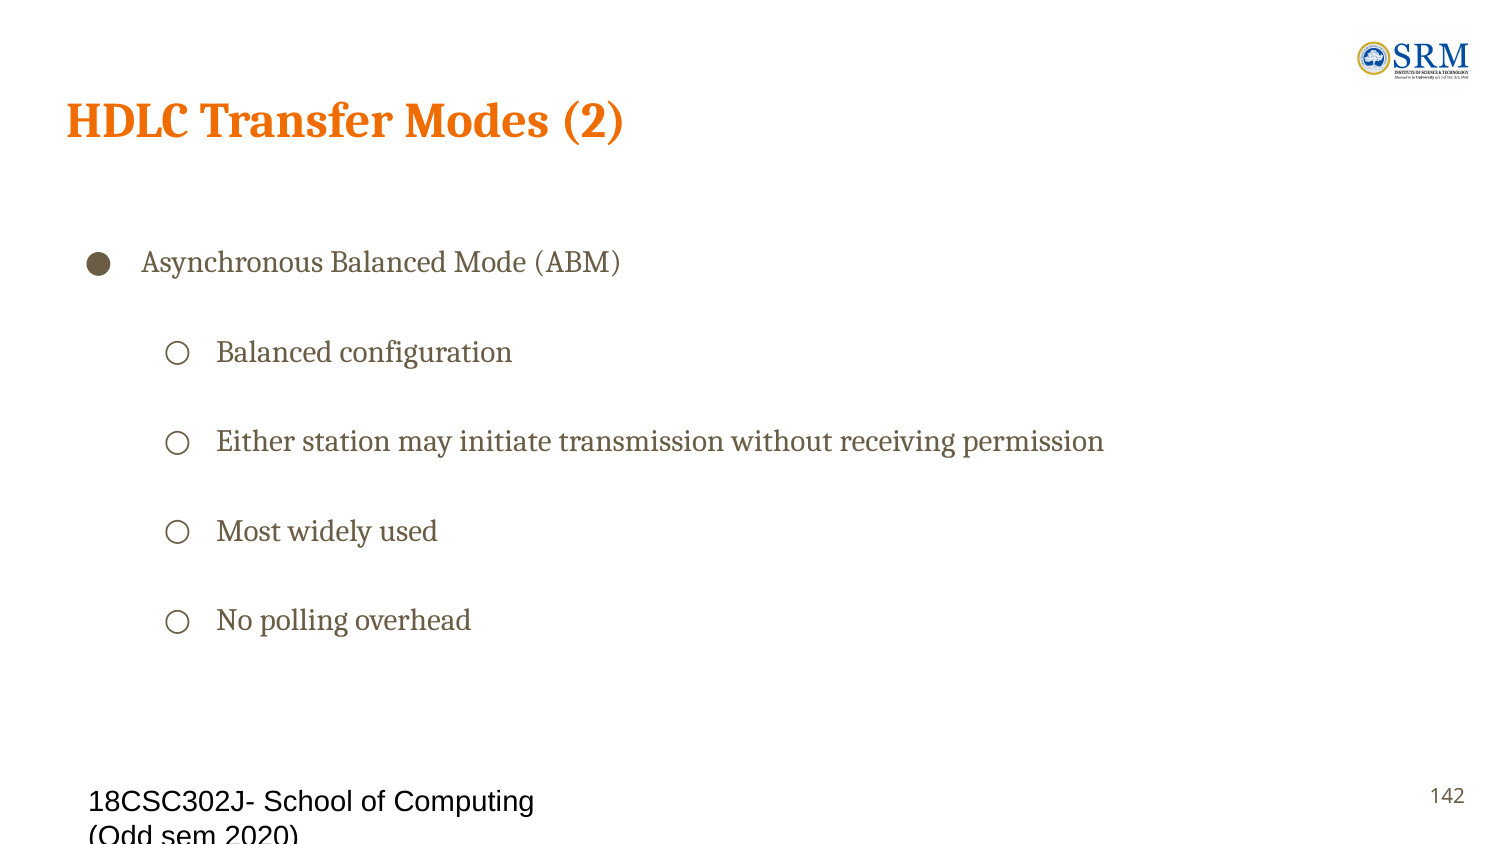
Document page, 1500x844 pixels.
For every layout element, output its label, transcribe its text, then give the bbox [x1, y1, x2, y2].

list Asynchronous Balanced Mode (ABM) Balanced configuration Either station may initiate transmission without receiving permission Most widely used No polling overhead [51, 207, 1449, 750]
title HDLC Transfer Modes (2) [51, 72, 1449, 189]
picture [1355, 28, 1471, 93]
slide_number 142 [1389, 764, 1480, 830]
footer 18CSC302J- School of Computing (Odd sem 2020) [76, 776, 583, 822]
